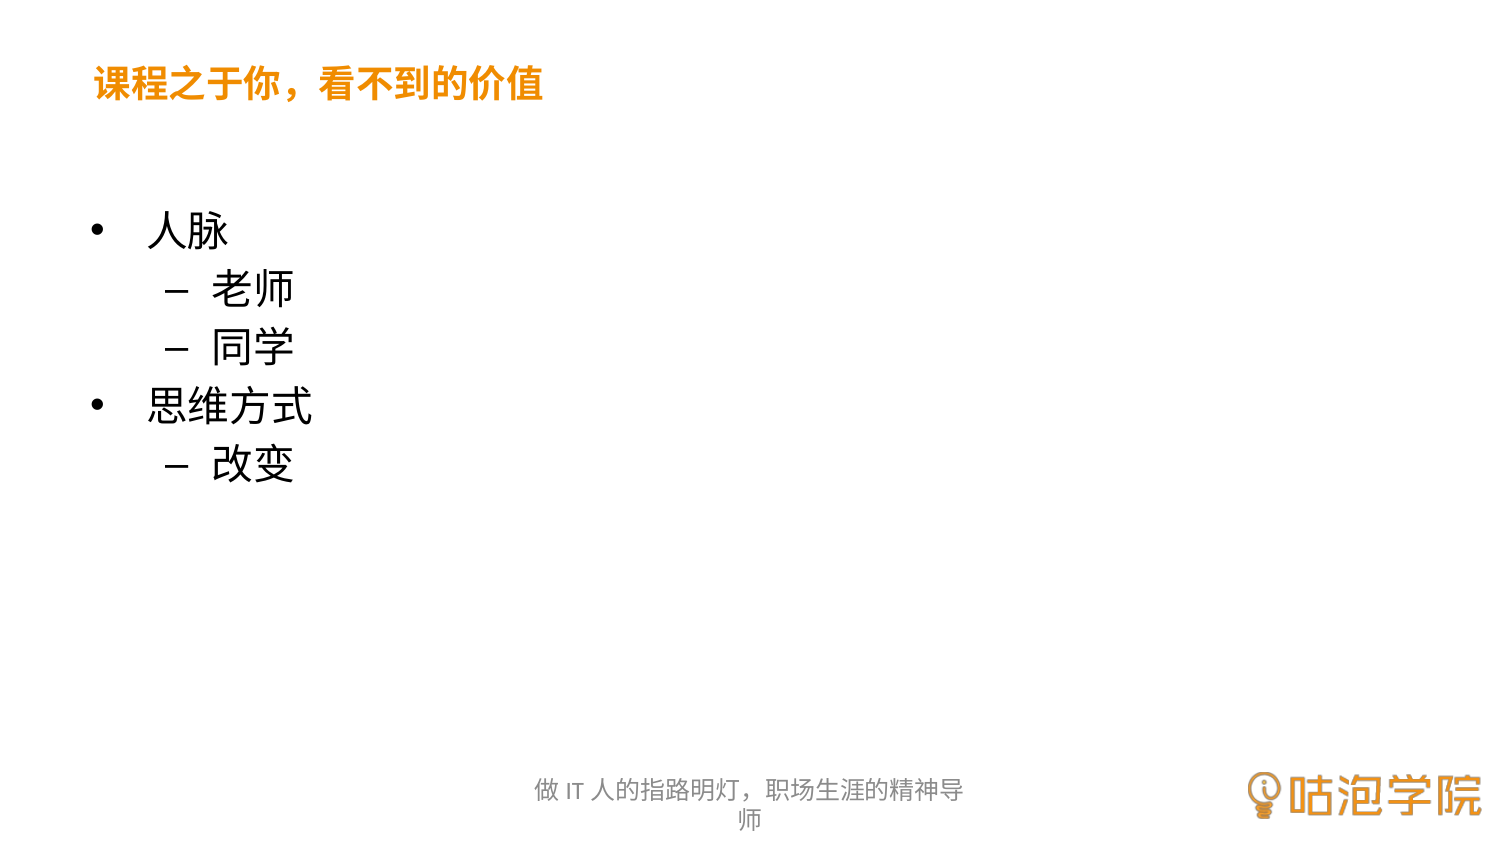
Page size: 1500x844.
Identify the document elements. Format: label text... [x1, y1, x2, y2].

title 课程之于你，看不到的价值 [8, 28, 629, 137]
picture [1247, 771, 1485, 820]
list 人脉 老师 同学 思维方式 改变 [75, 196, 1425, 754]
footer 做IT人的指路明灯，职场生涯的精神导师 [512, 782, 988, 828]
